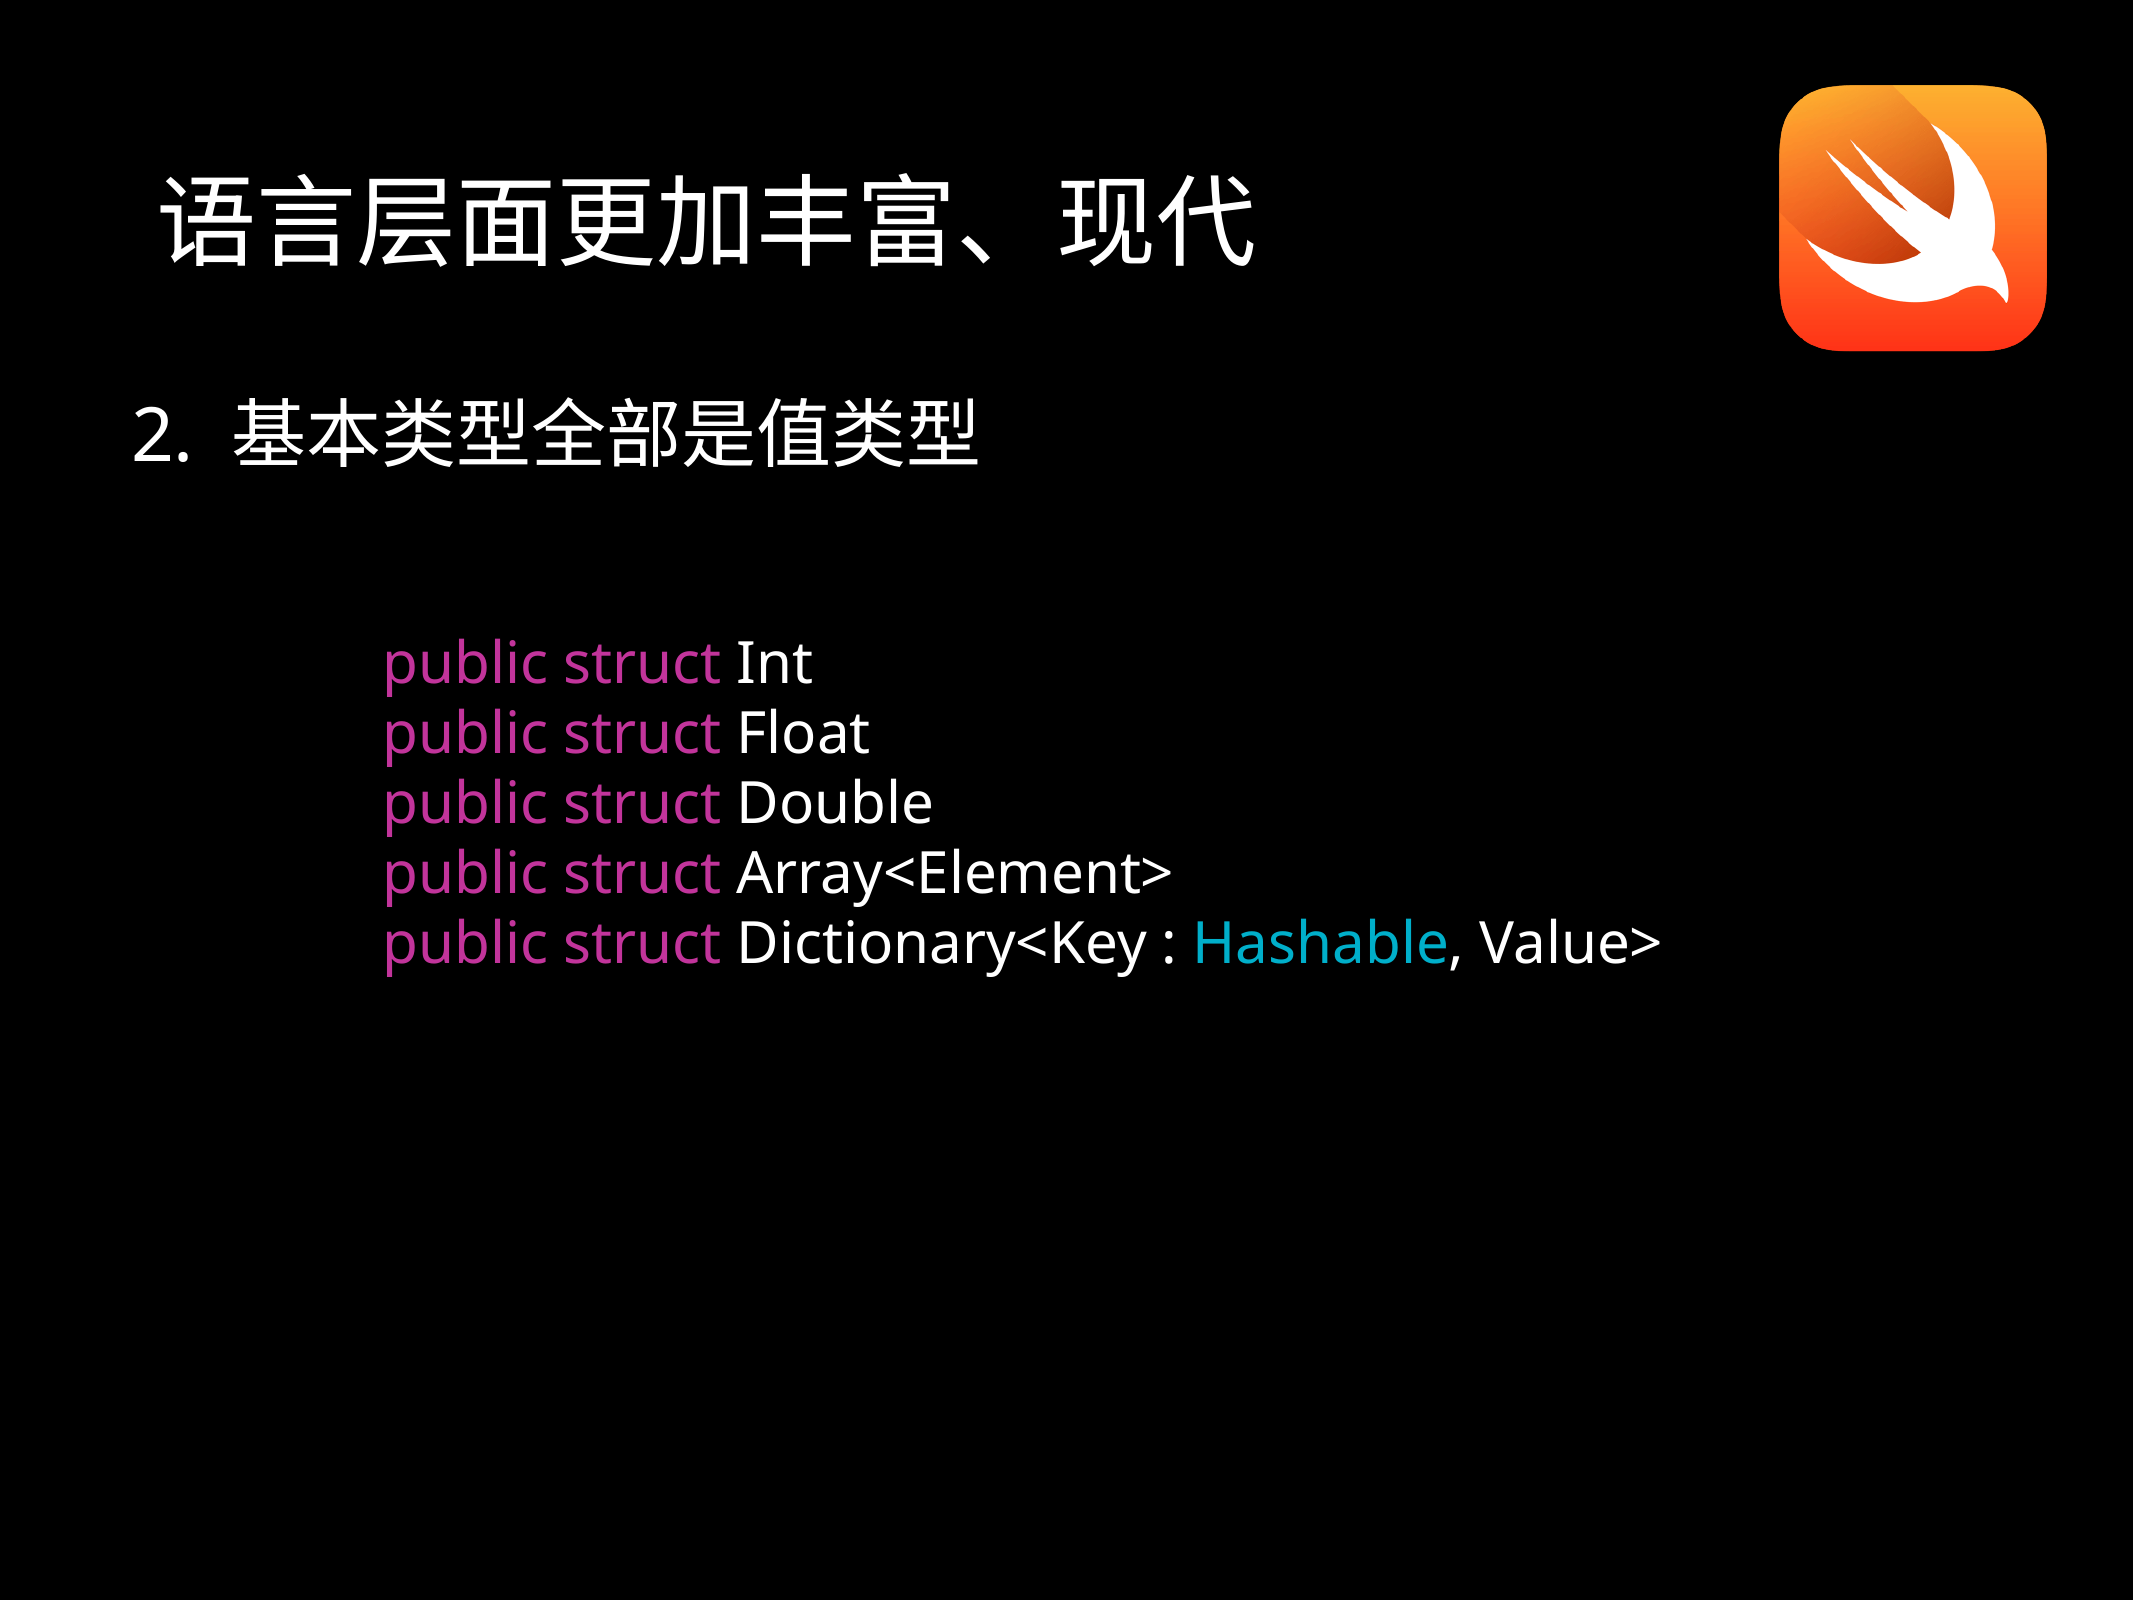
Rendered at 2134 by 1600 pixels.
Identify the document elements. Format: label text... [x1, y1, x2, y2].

text_box public struct Int public struct Float public struct Double public struct Array<Element> public struct Dictionary<Key : Hashable, Value> [374, 616, 1672, 984]
text_box 语言层面更加丰富、现代 [156, 130, 1779, 307]
picture [1779, 85, 2047, 353]
text_box 2. 基本类型全部是值类型 [122, 377, 990, 485]
